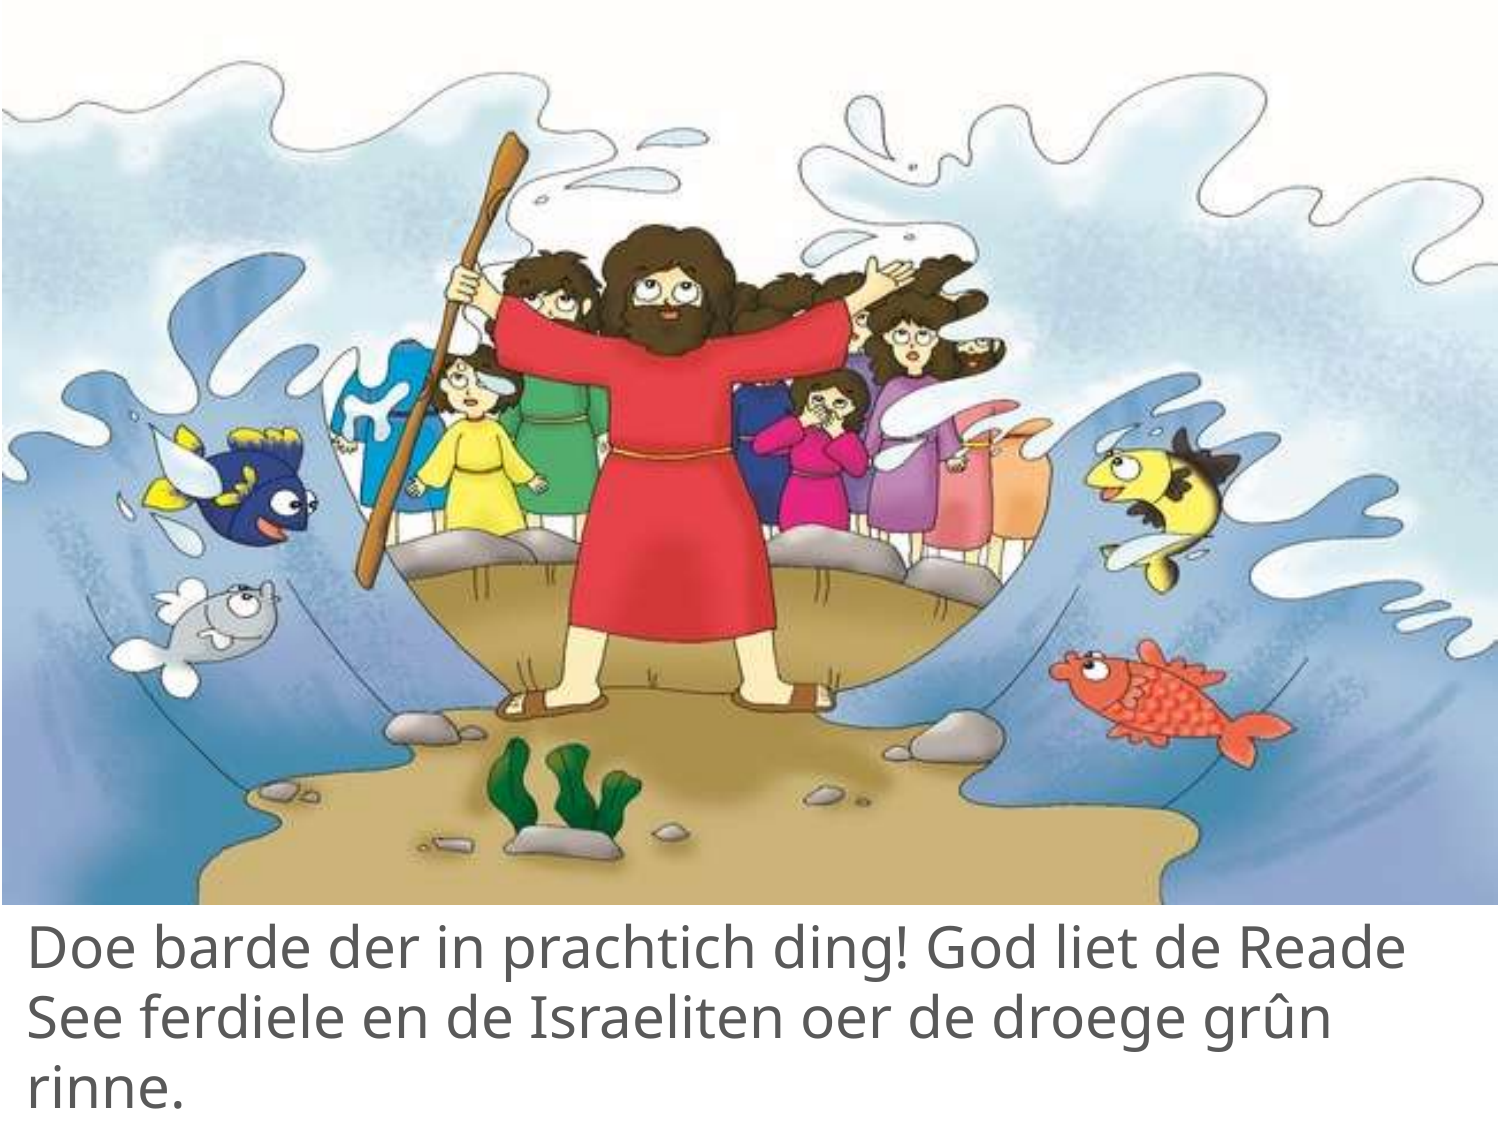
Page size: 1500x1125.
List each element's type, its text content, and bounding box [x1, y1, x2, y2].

picture [2, 0, 1498, 906]
text_box Doe barde der in prachtich ding! God liet de Reade See ferdiele en de Israeliten oer de droege grûn rinne. [11, 913, 1498, 1125]
